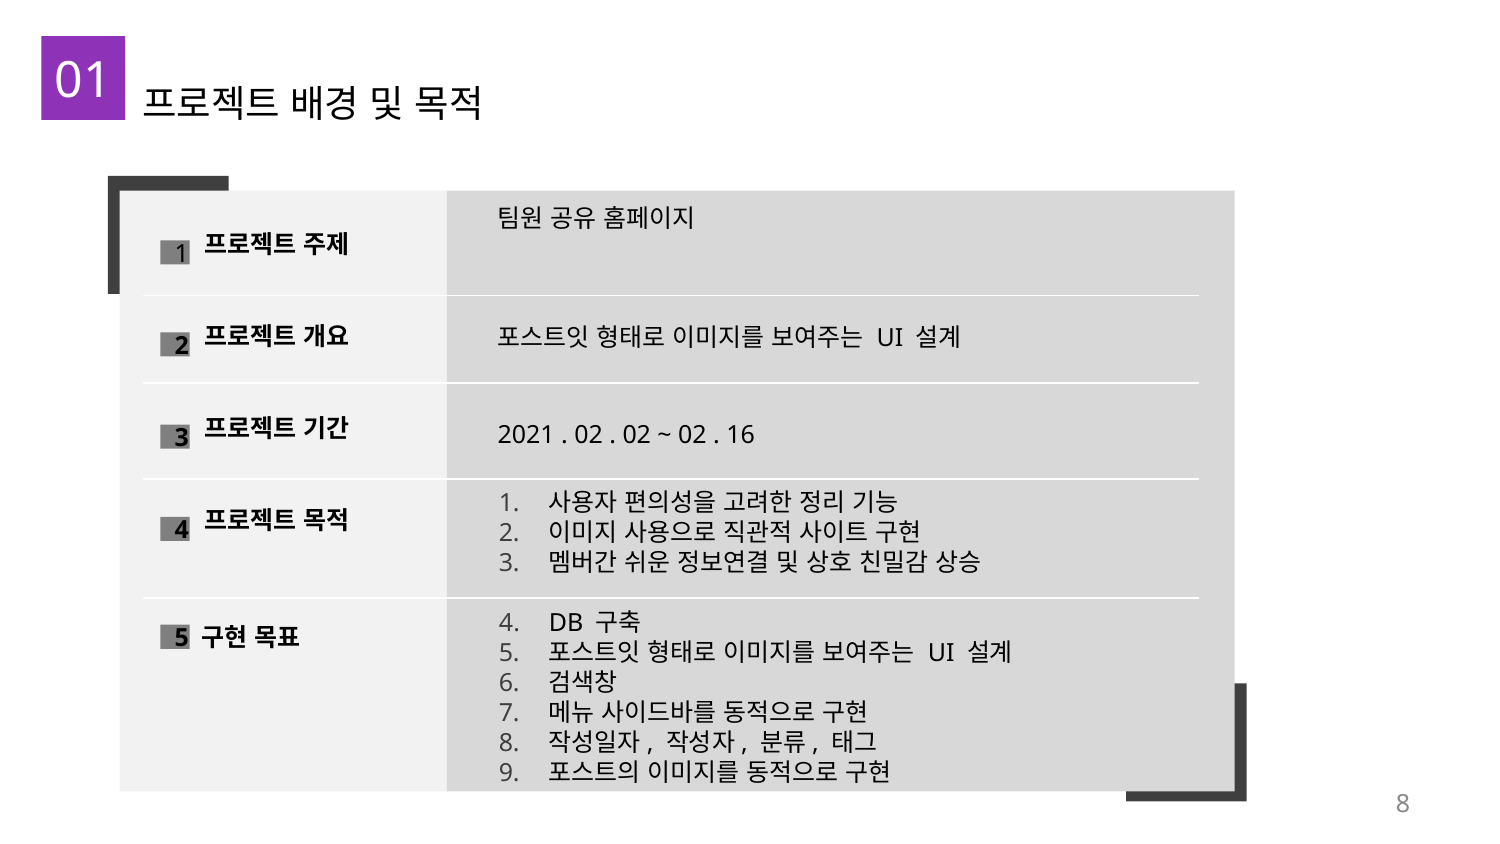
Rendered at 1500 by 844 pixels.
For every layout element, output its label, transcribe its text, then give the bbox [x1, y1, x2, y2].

text_box 팀원 공유 홈페이지 [482, 190, 788, 245]
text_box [160, 496, 548, 561]
text_box 포스트잇 형태로 이미지를 보여주는 UI 설계 [550, 313, 1271, 371]
text_box [41, 116, 126, 120]
text_box 5 [160, 624, 190, 649]
text_box [446, 190, 1235, 313]
text_box [549, 468, 1235, 479]
text_box [1235, 683, 1247, 782]
text_box [446, 487, 458, 495]
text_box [160, 312, 548, 377]
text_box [160, 220, 548, 285]
text_box [446, 569, 1235, 792]
text_box [41, 36, 126, 40]
text_box 구현 목표 [186, 614, 545, 678]
text_box [446, 371, 1235, 410]
slide_number 8 [1074, 782, 1425, 827]
text_box 2021 . 02 . 02 ~ 02 . 16 [553, 410, 1271, 468]
text_box 프로젝트 배경 및 목적 [127, 72, 576, 133]
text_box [160, 404, 548, 469]
text_box [119, 190, 446, 792]
text_box 사용자 편의성을 고려한 정리 기능 이미지 사용으로 직관적 사이트 구현 멤버간 쉬운 정보연결 및 상호 친밀감 상승 DB 구축 포스트잇 형태로 이미지를 보여주는 UI 설계 검색창 메뉴 사이드바를 동적으로 구현 작성일자, 작성자, 분류, 태그 포스트의 이미지를 동적으로 구현 [458, 479, 1247, 588]
text_box [107, 175, 229, 294]
text_box 01 [30, 40, 137, 116]
